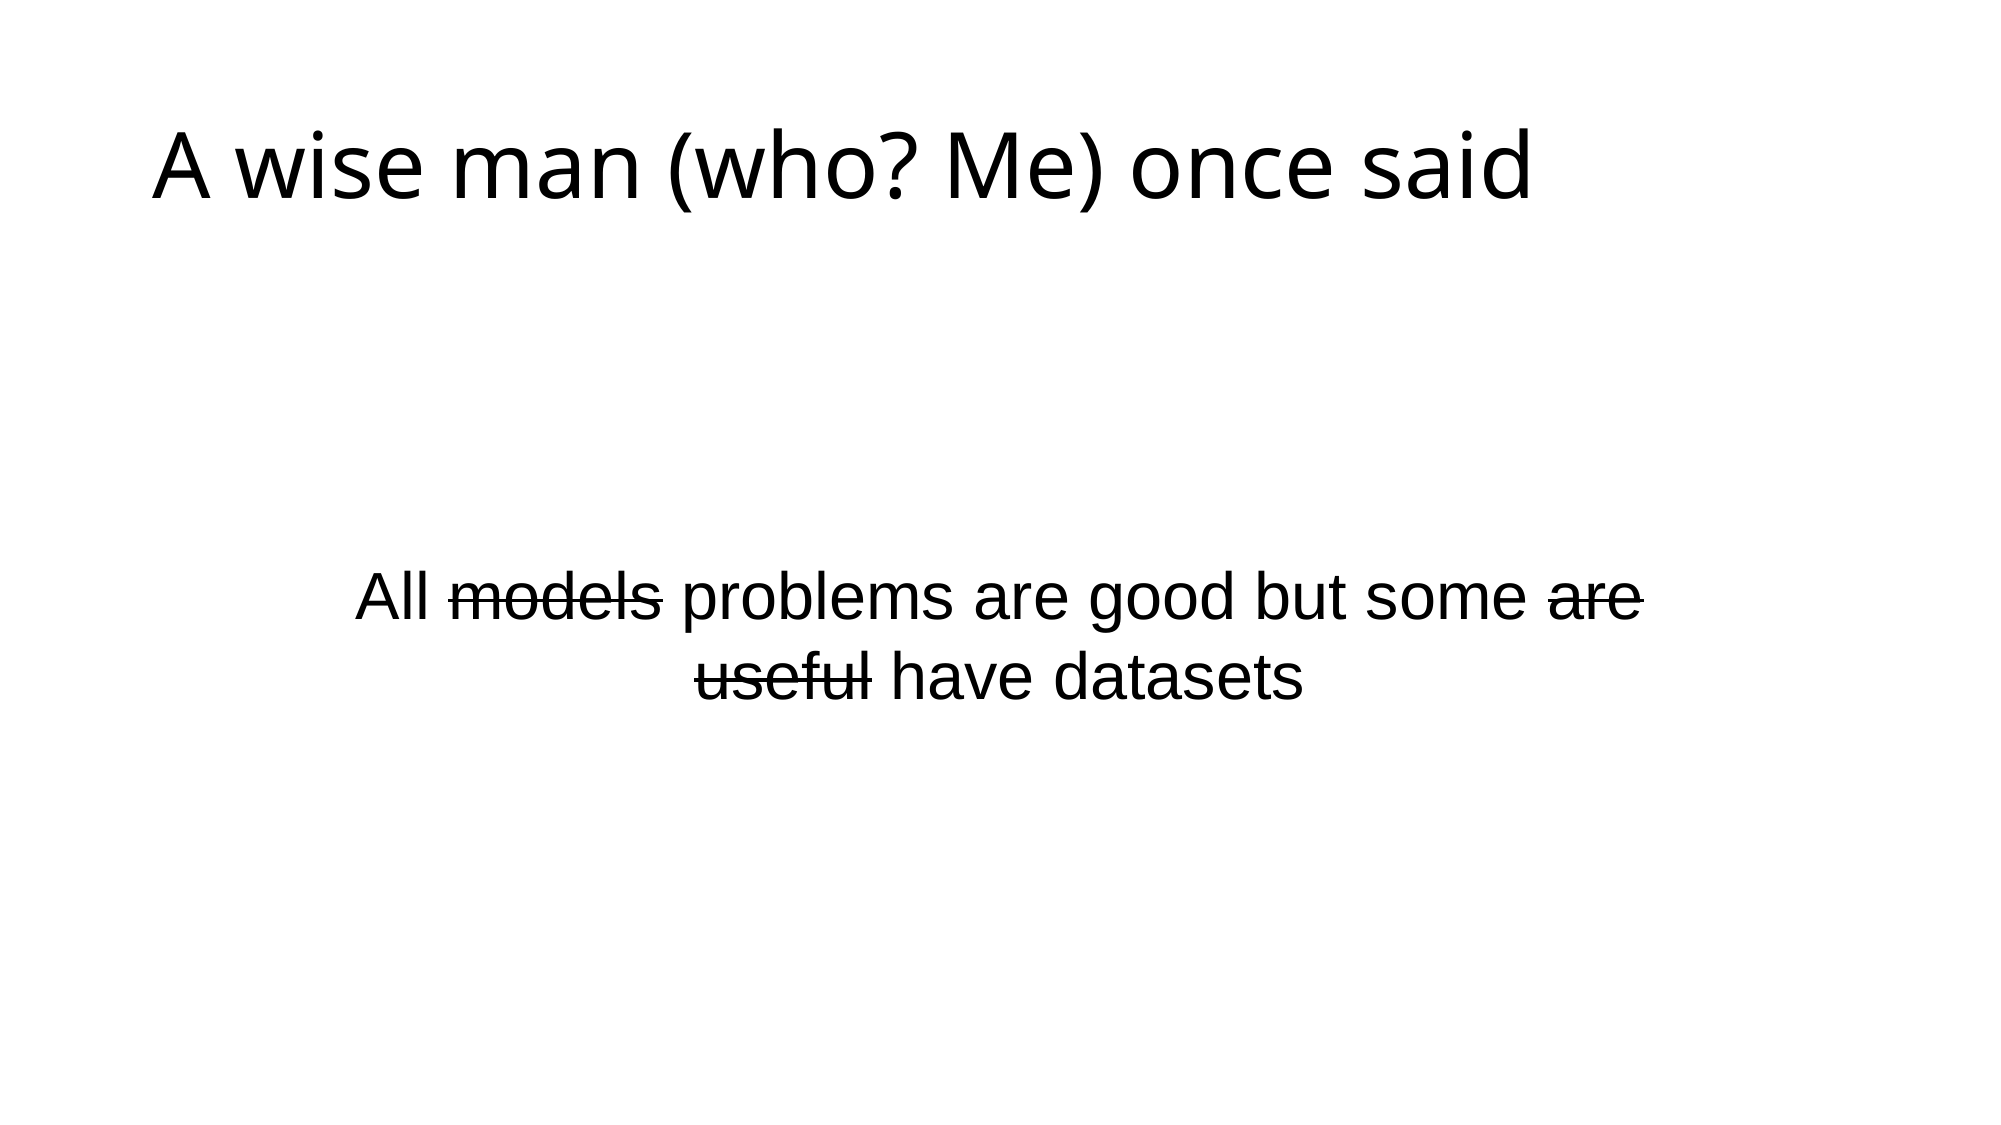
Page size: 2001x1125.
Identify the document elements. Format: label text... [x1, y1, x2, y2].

title A wise man (who? Me) once said [137, 59, 1863, 278]
text_box All models problems are good but some are useful have datasets [291, 545, 1708, 811]
